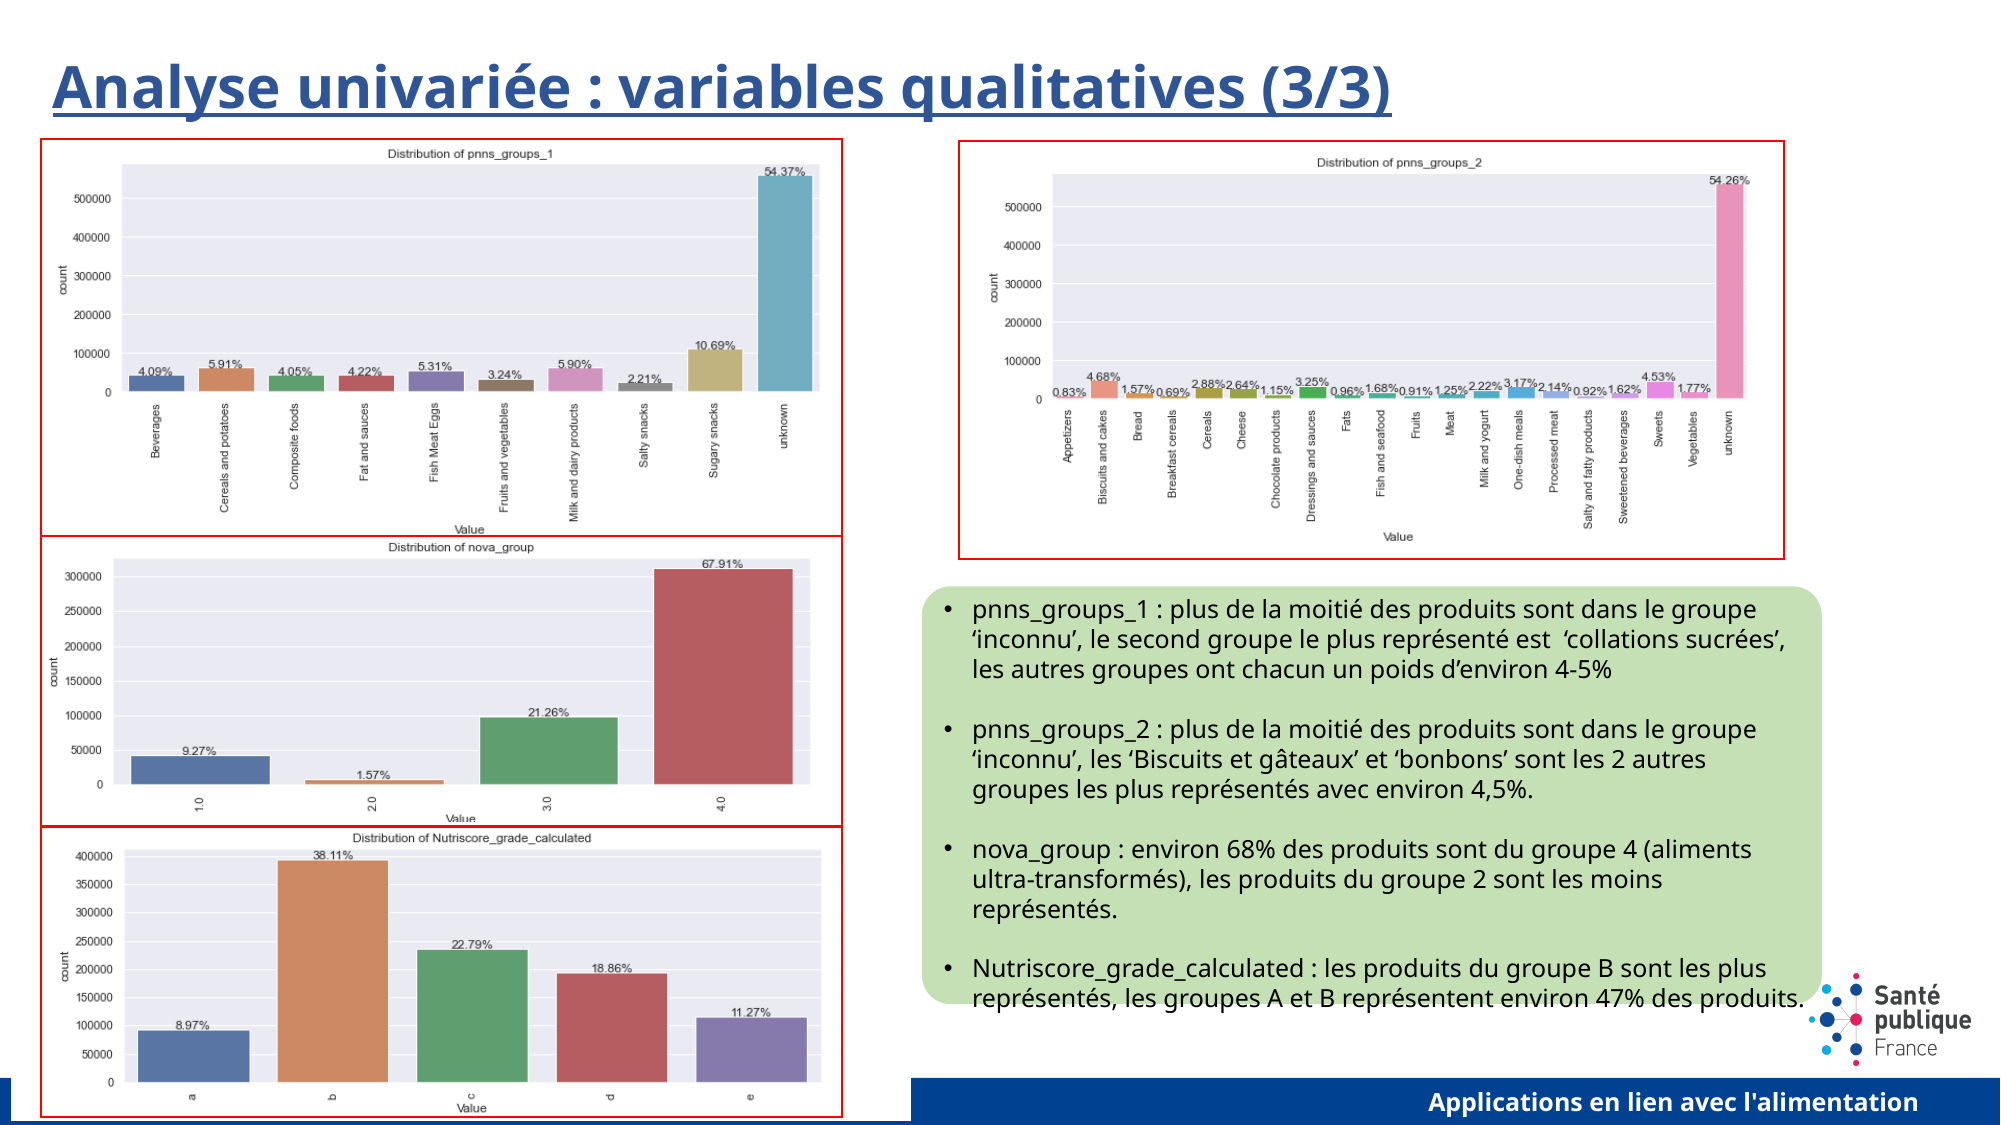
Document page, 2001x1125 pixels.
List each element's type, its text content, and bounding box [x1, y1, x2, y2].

title Analyse univariée : variables qualitatives (3/3) [37, 29, 1743, 150]
picture [0, 138, 911, 1121]
text_box [920, 594, 929, 996]
text_box [829, 138, 843, 521]
picture [984, 149, 1760, 546]
text_box [958, 140, 1785, 560]
text_box pnns_groups_1 : plus de la moitié des produits sont dans le groupe ‘inconnu’, le second groupe le plus représenté est ‘collations sucrées’, les autres groupes ont chacun un poids d’environ 4-5% pnns_groups_2 : plus de la moitié des produits sont dans le groupe ‘inconnu’, les ‘Biscuits et gâteaux’ et ‘bonbons’ sont les 2 autres groupes les plus représentés avec environ 4,5%. nova_group : environ 68% des produits sont du groupe 4 (aliments ultra-transformés), les produits du groupe 2 sont les moins représentés. Nutriscore_grade_calculated : les produits du groupe B sont les plus représentés, les groupes A et B représentent environ 47% des produits. [929, 586, 1822, 1021]
text_box [40, 138, 54, 521]
picture [1809, 973, 1971, 1066]
